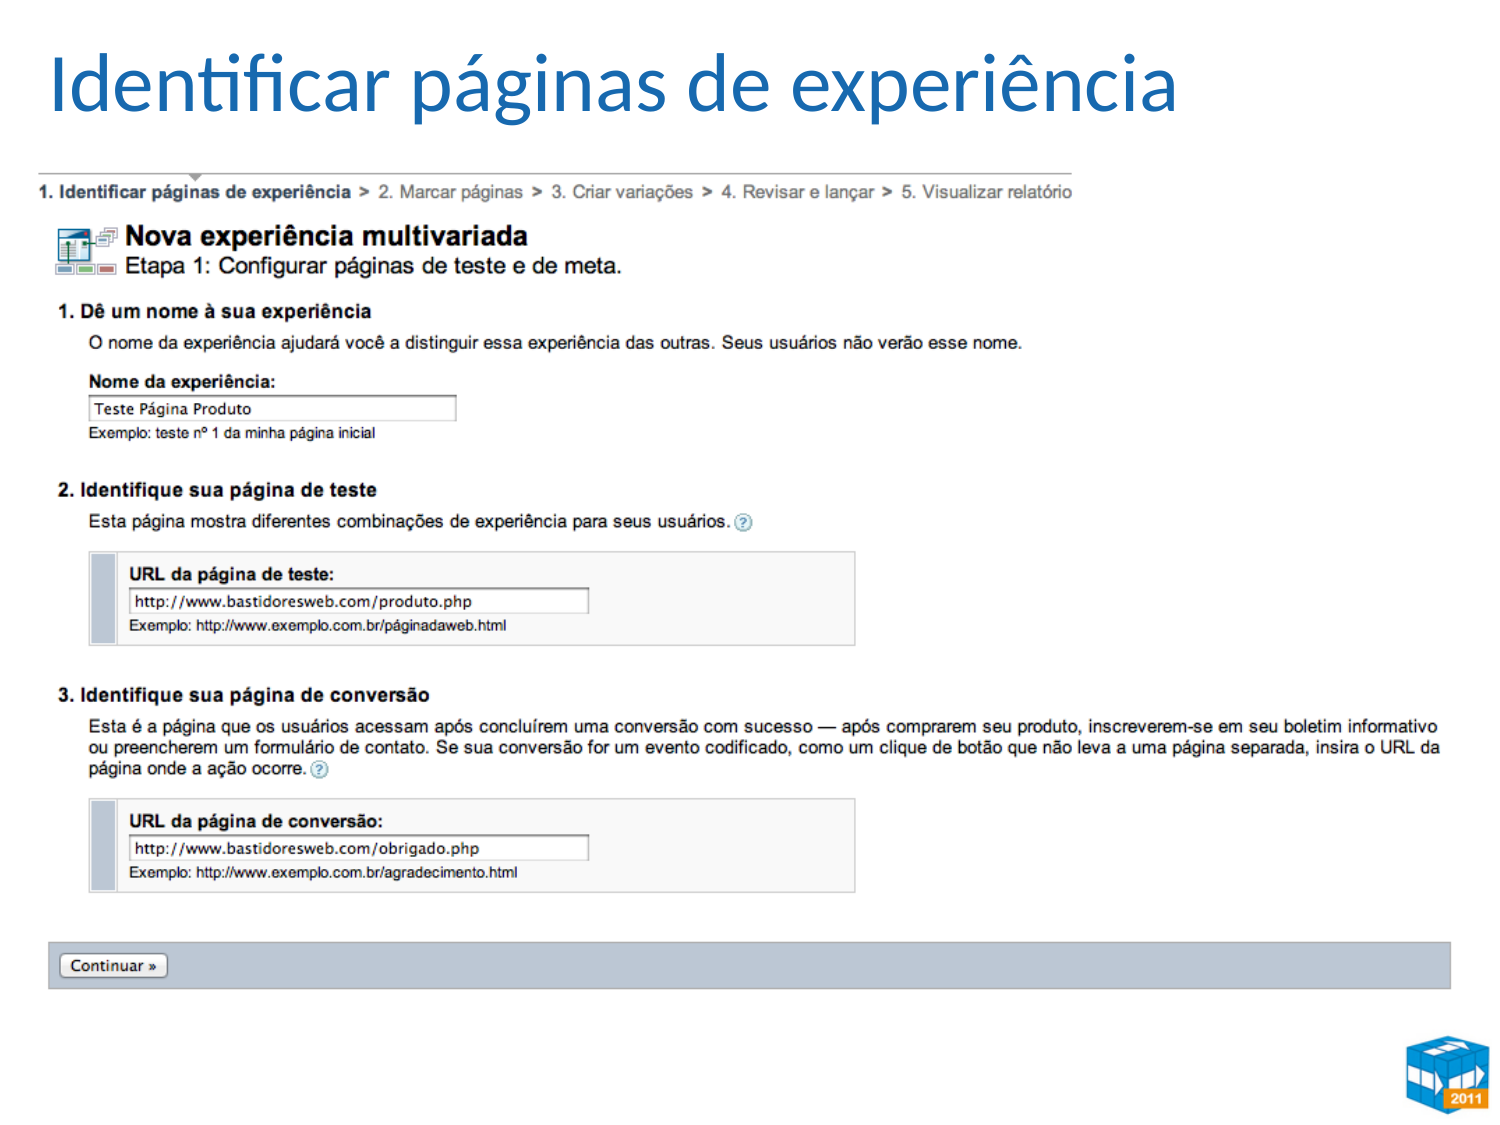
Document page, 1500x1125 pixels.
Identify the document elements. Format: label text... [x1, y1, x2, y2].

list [33, 149, 1461, 1015]
picture [1402, 1029, 1492, 1119]
title Identificar páginas de experiência [33, 28, 1478, 128]
